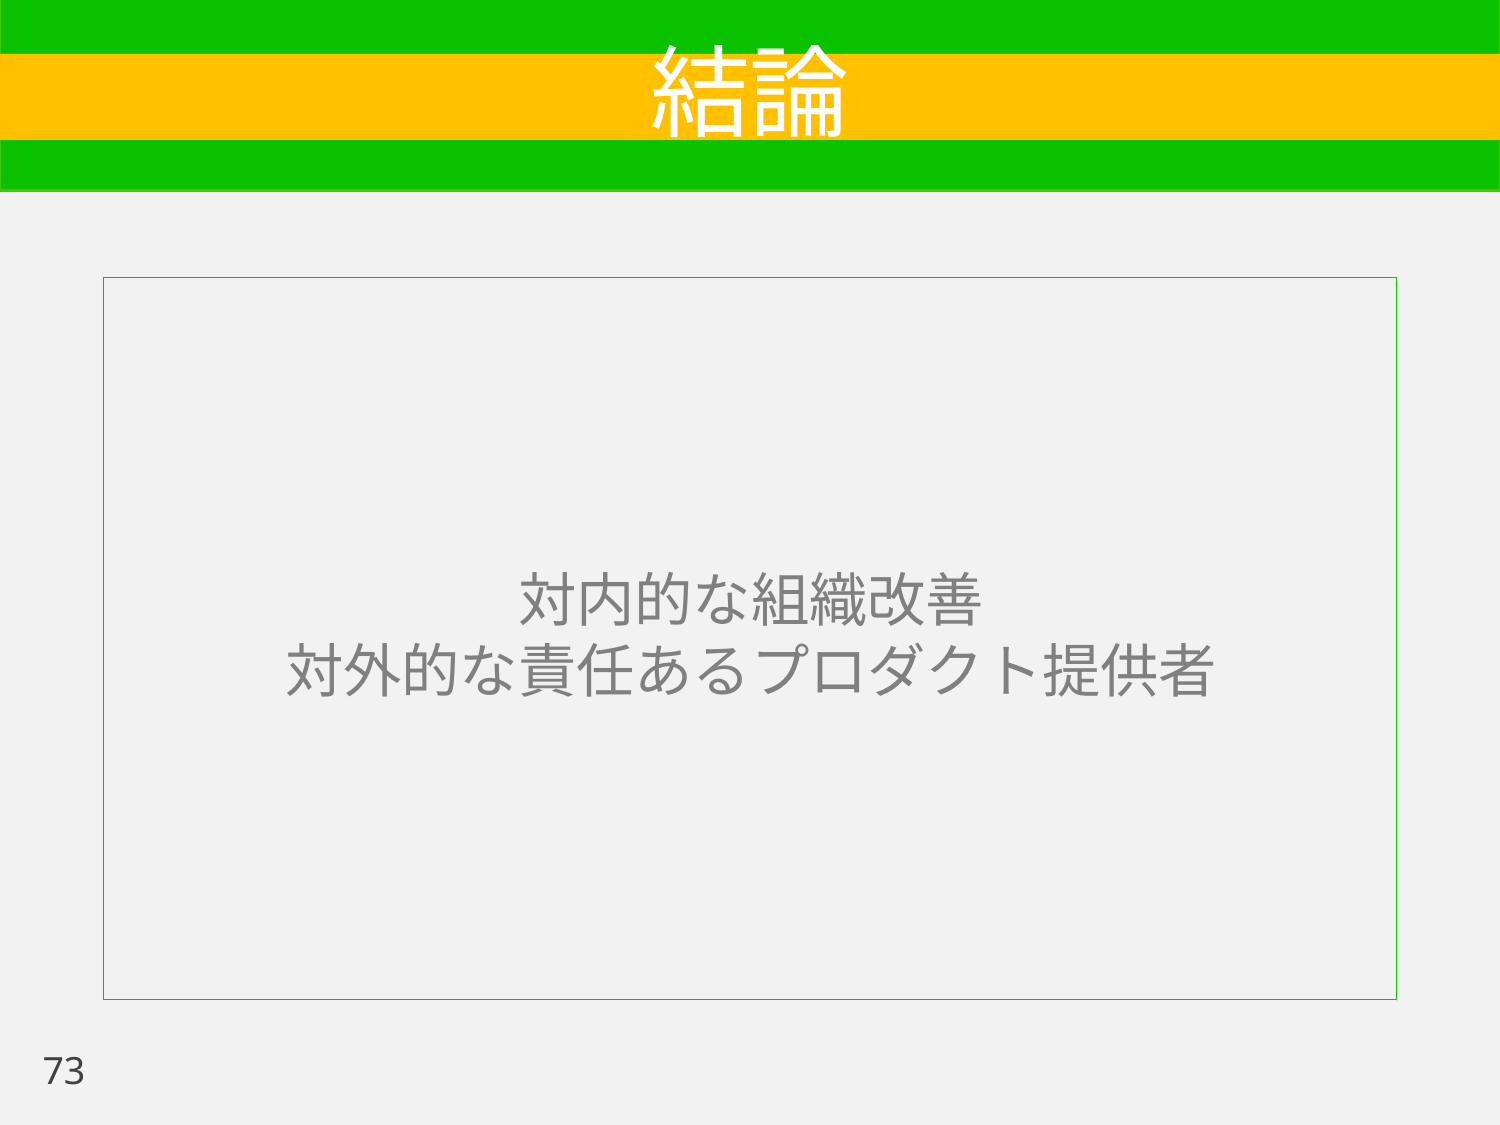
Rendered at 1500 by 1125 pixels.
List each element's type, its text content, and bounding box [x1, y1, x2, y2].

list 対内的な組織改善 対外的な責任あるプロダクト提供者 [103, 277, 1397, 1000]
title 結論 [0, 53, 1500, 140]
slide_number 73 [27, 1042, 146, 1102]
